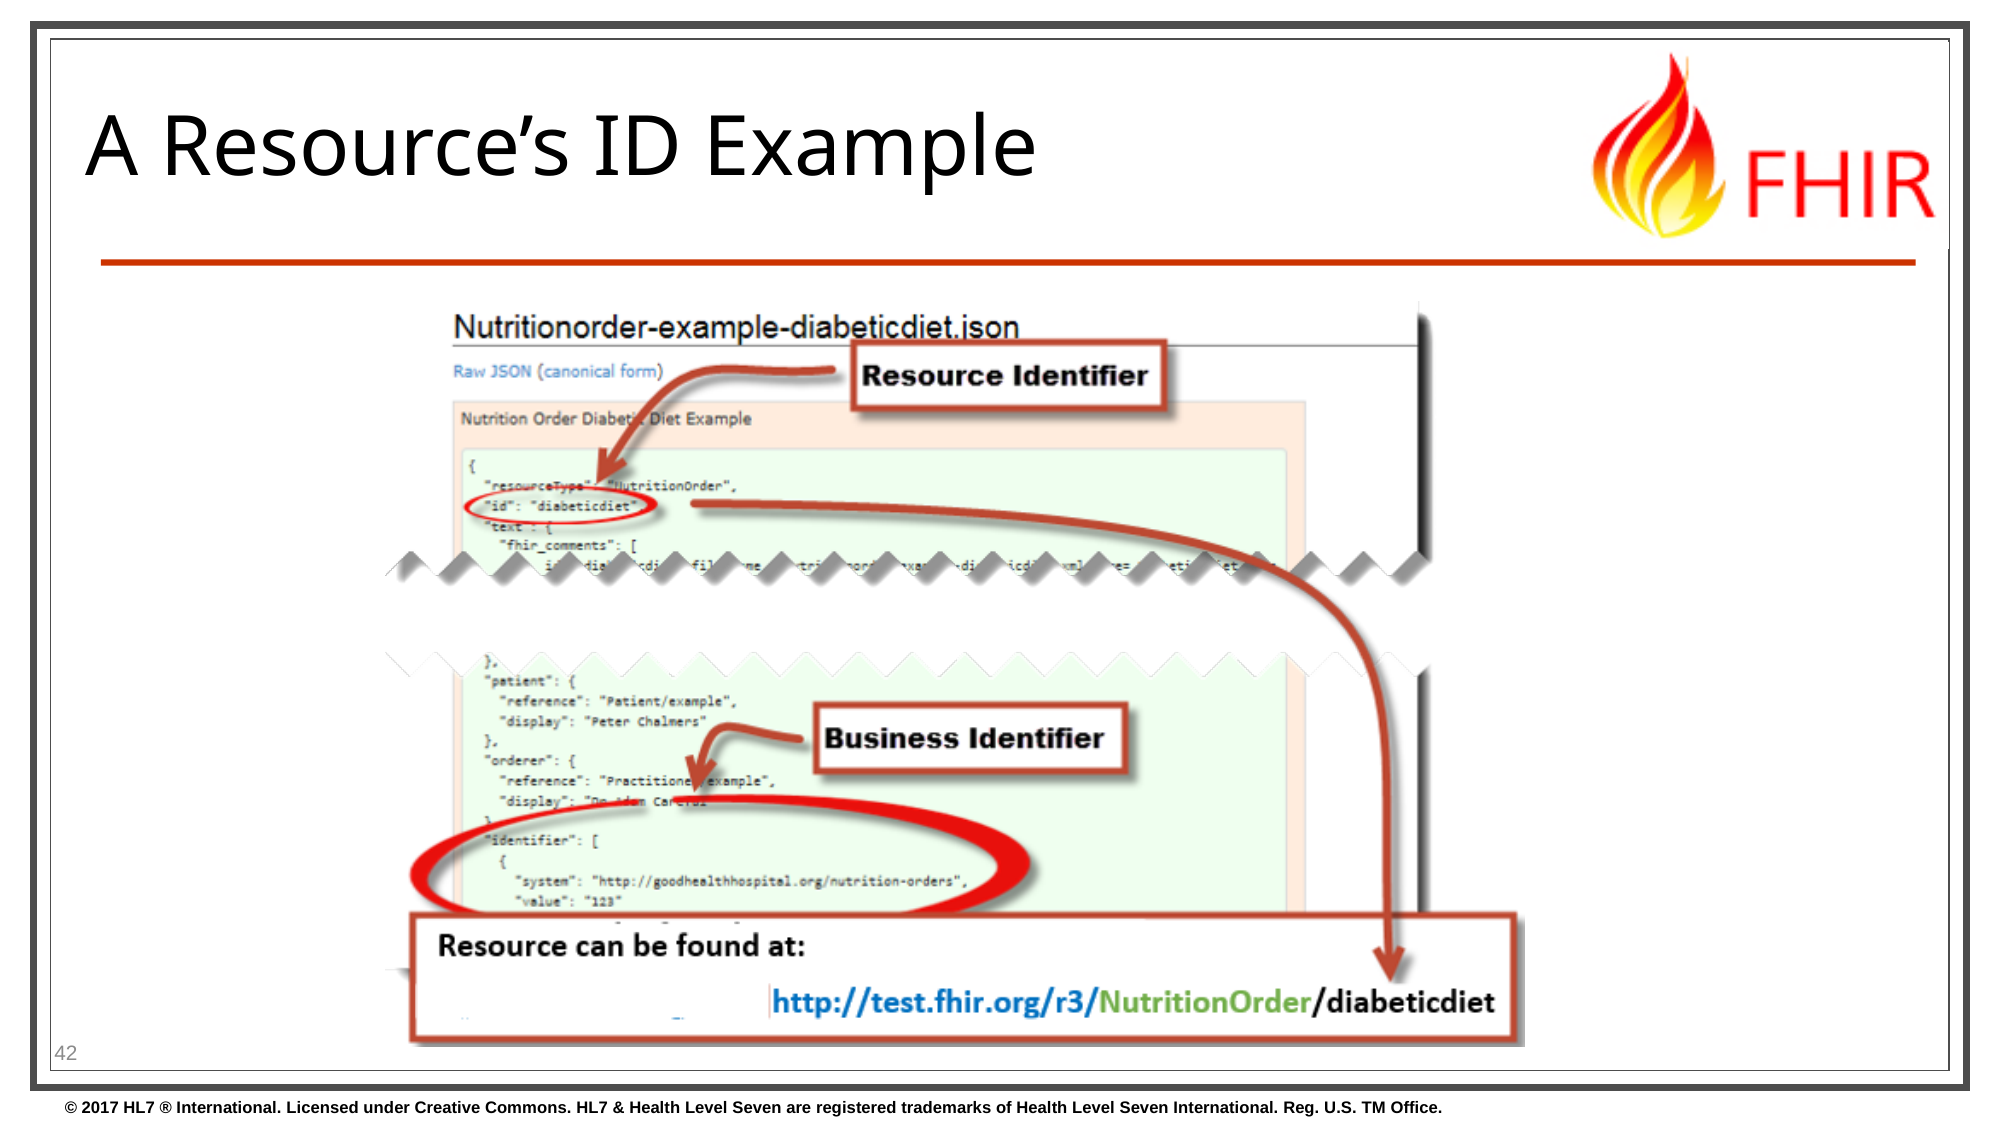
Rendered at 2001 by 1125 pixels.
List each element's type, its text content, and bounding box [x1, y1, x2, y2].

picture [1578, 42, 1949, 249]
slide_number 42 [39, 1034, 197, 1071]
title A Resource’s ID Example [70, 54, 1504, 249]
picture [385, 300, 1526, 1047]
